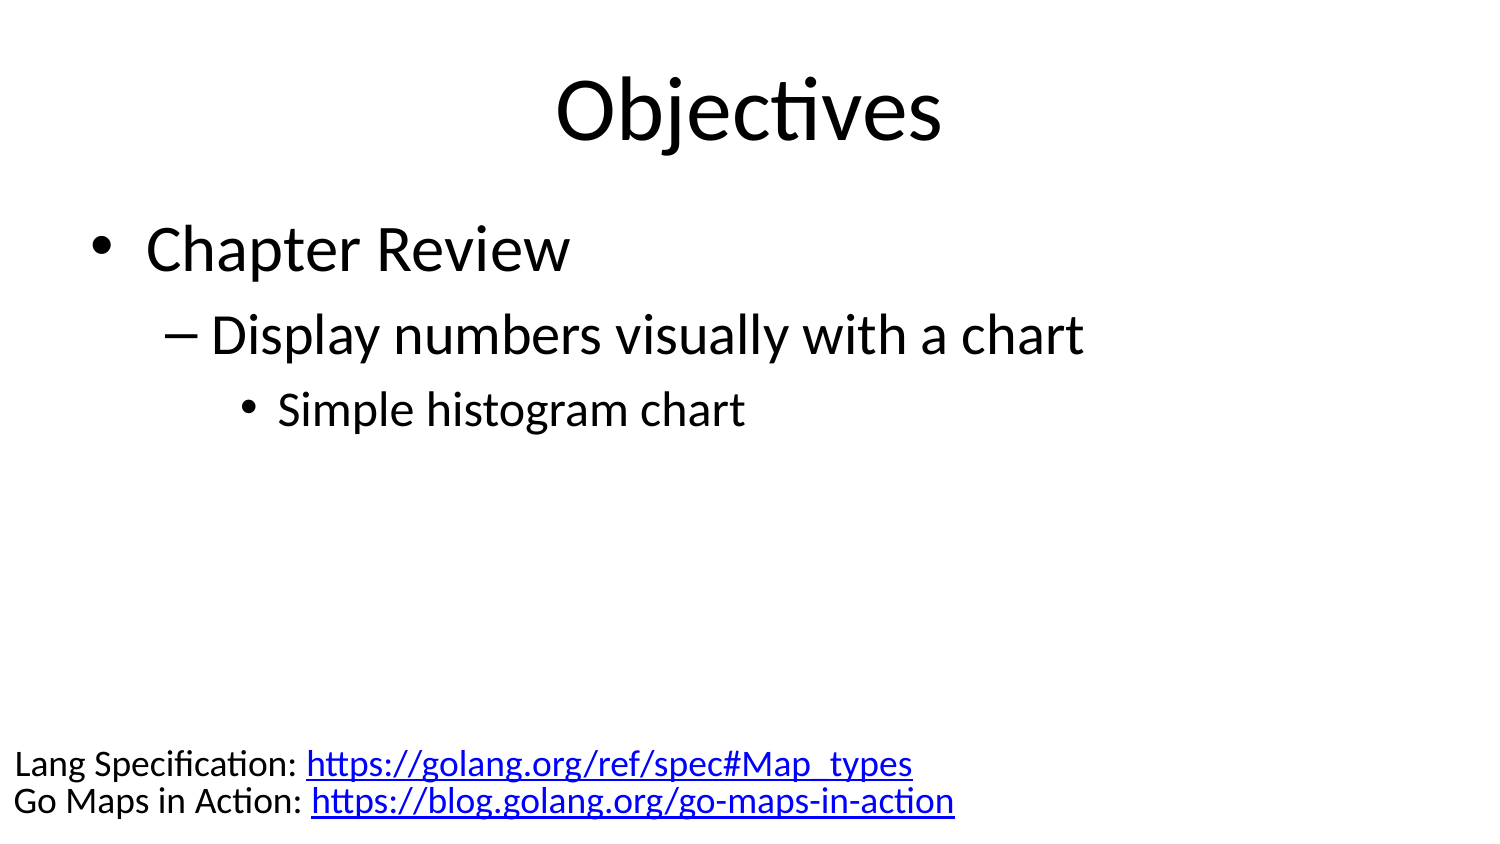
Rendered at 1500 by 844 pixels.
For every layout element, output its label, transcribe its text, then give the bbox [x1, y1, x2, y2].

list Chapter Review Display numbers visually with a chart Simple histogram chart [75, 196, 1425, 754]
title Objectives [75, 33, 1425, 175]
text_box Lang Specification: https://golang.org/ref/spec#Map_types [0, 731, 944, 792]
text_box Go Maps in Action: https://blog.golang.org/go-maps-in-action [0, 768, 1315, 829]
